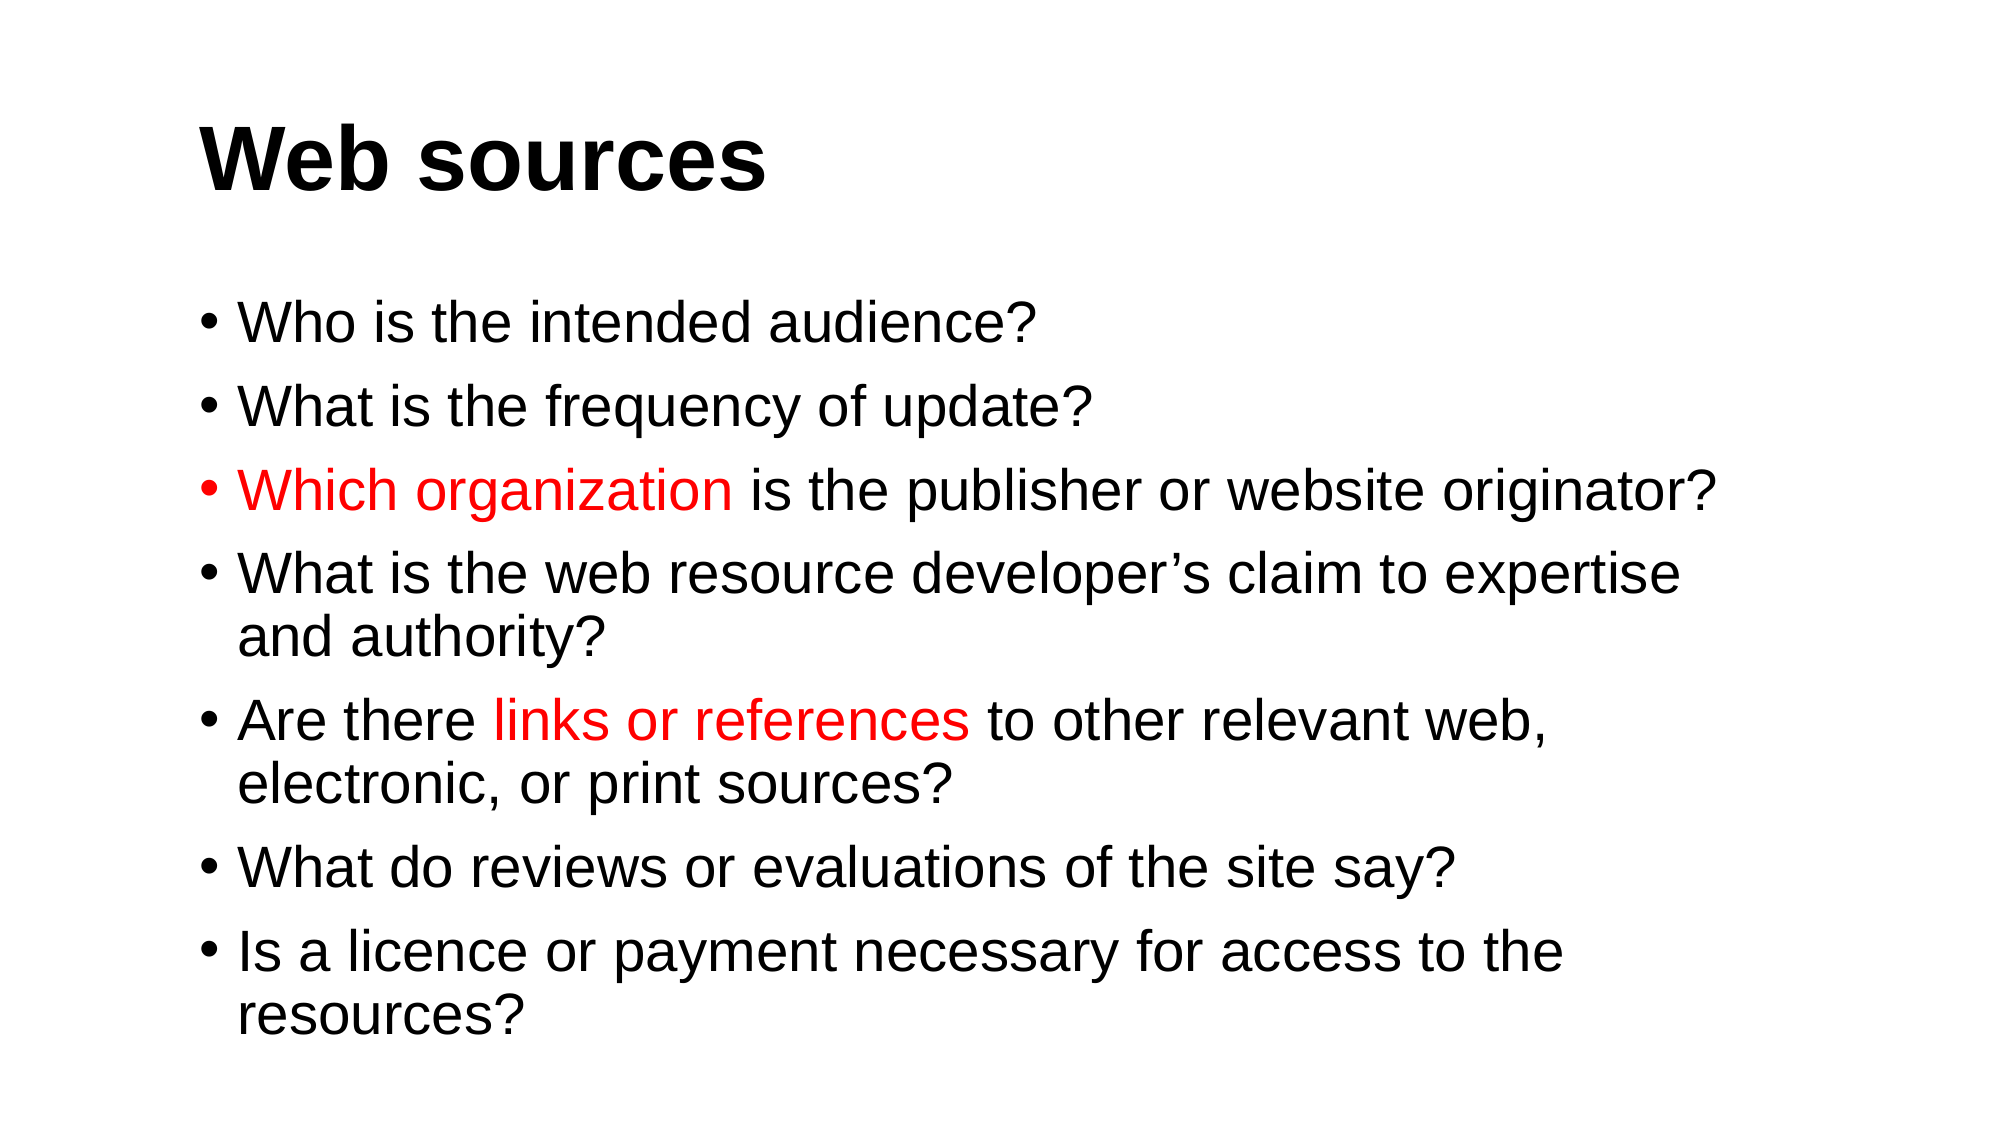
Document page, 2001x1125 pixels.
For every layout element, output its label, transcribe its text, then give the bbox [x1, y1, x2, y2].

list Who is the intended audience? What is the frequency of update? Which organization is the publisher or website originator? What is the web resource developer’s claim to expertise and authority? Are there links or references to other relevant web, electronic, or print sources? What do reviews or evaluations of the site say? Is a licence or payment necessary for access to the resources? [184, 342, 1795, 998]
title Web sources [184, 83, 1548, 238]
